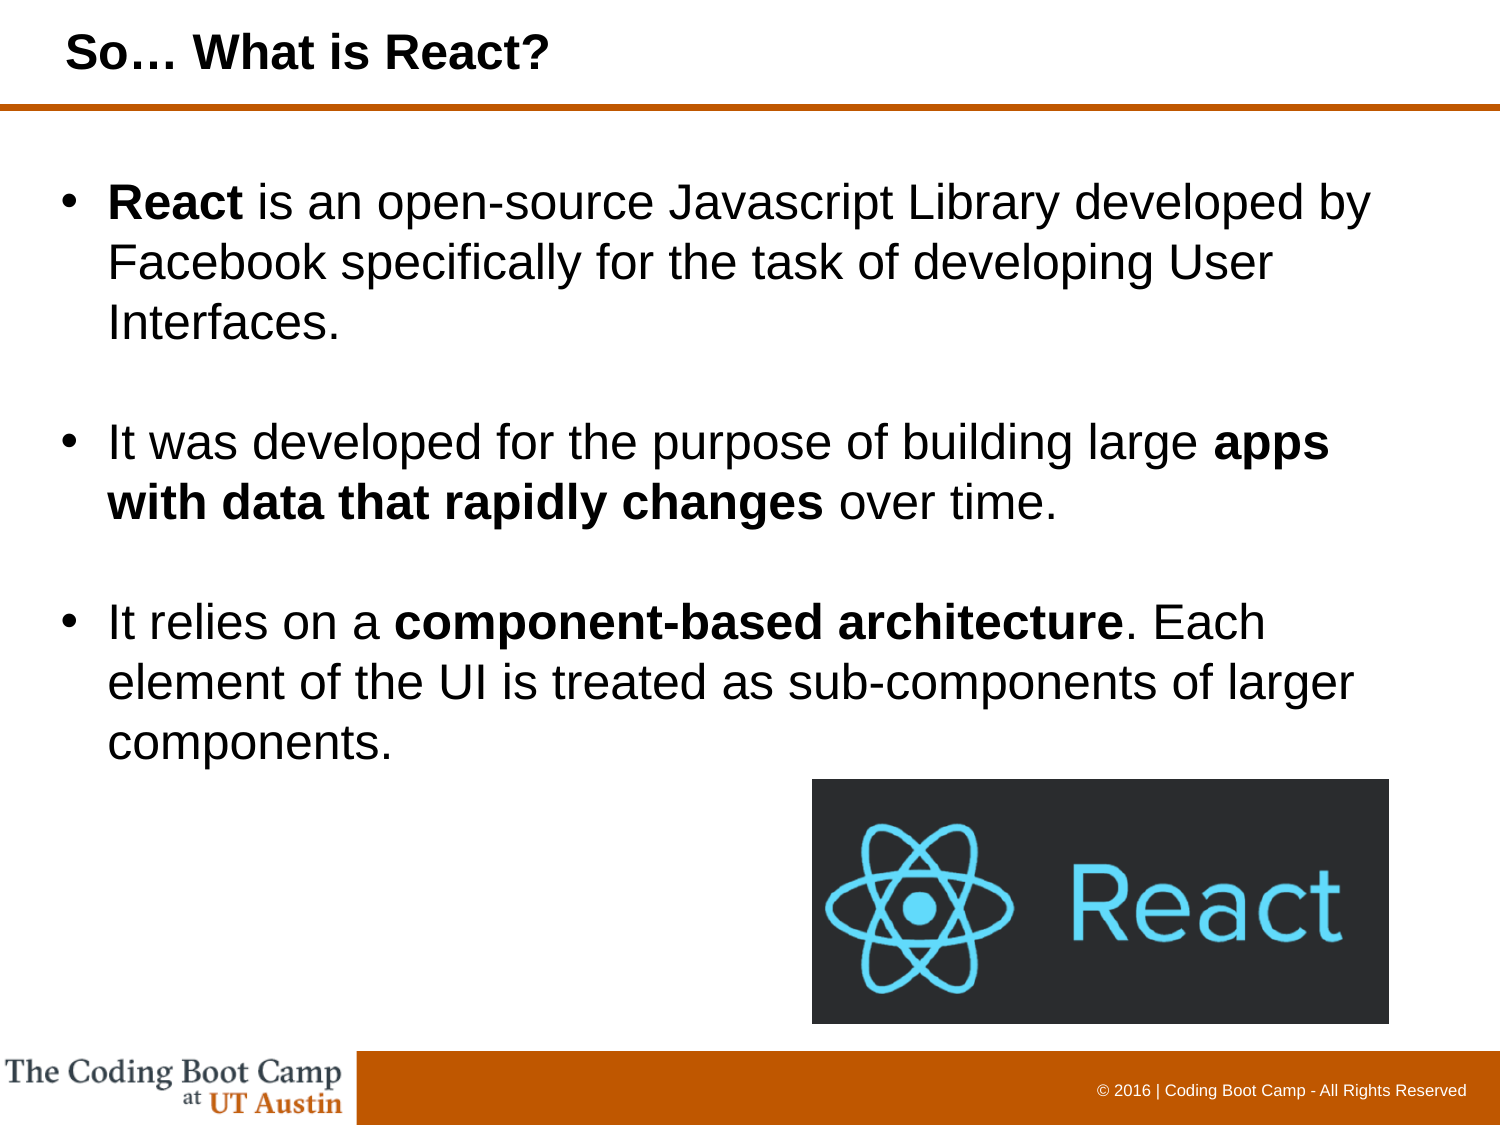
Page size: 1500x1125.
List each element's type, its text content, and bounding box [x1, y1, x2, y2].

text_box React is an open-source Javascript Library developed by Facebook specifically for the task of developing User Interfaces. It was developed for the purpose of building large apps with data that rapidly changes over time. It relies on a component-based architecture. Each element of the UI is treated as sub-components of larger components. [45, 162, 1438, 898]
picture [0, 1050, 357, 1125]
picture [812, 779, 1390, 1024]
title So… What is React? [50, 0, 948, 108]
